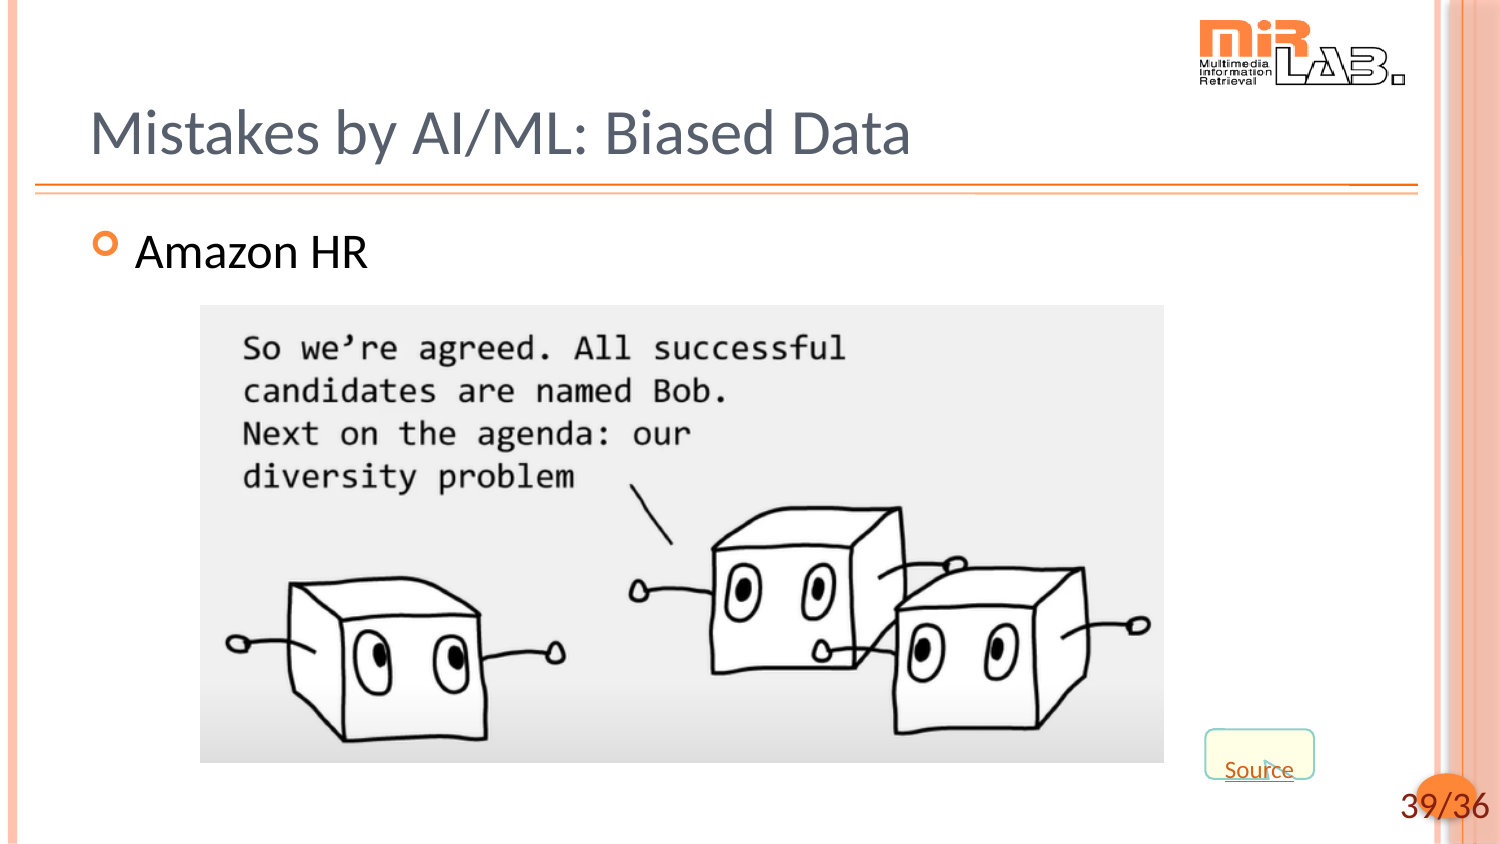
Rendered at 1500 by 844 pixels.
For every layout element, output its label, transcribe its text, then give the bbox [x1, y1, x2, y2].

title Mistakes by AI/ML: Biased Data [75, 33, 1300, 175]
picture [199, 305, 1164, 764]
text_box Source [1203, 727, 1317, 781]
list Amazon HR [75, 210, 1300, 797]
picture [1195, 16, 1408, 88]
